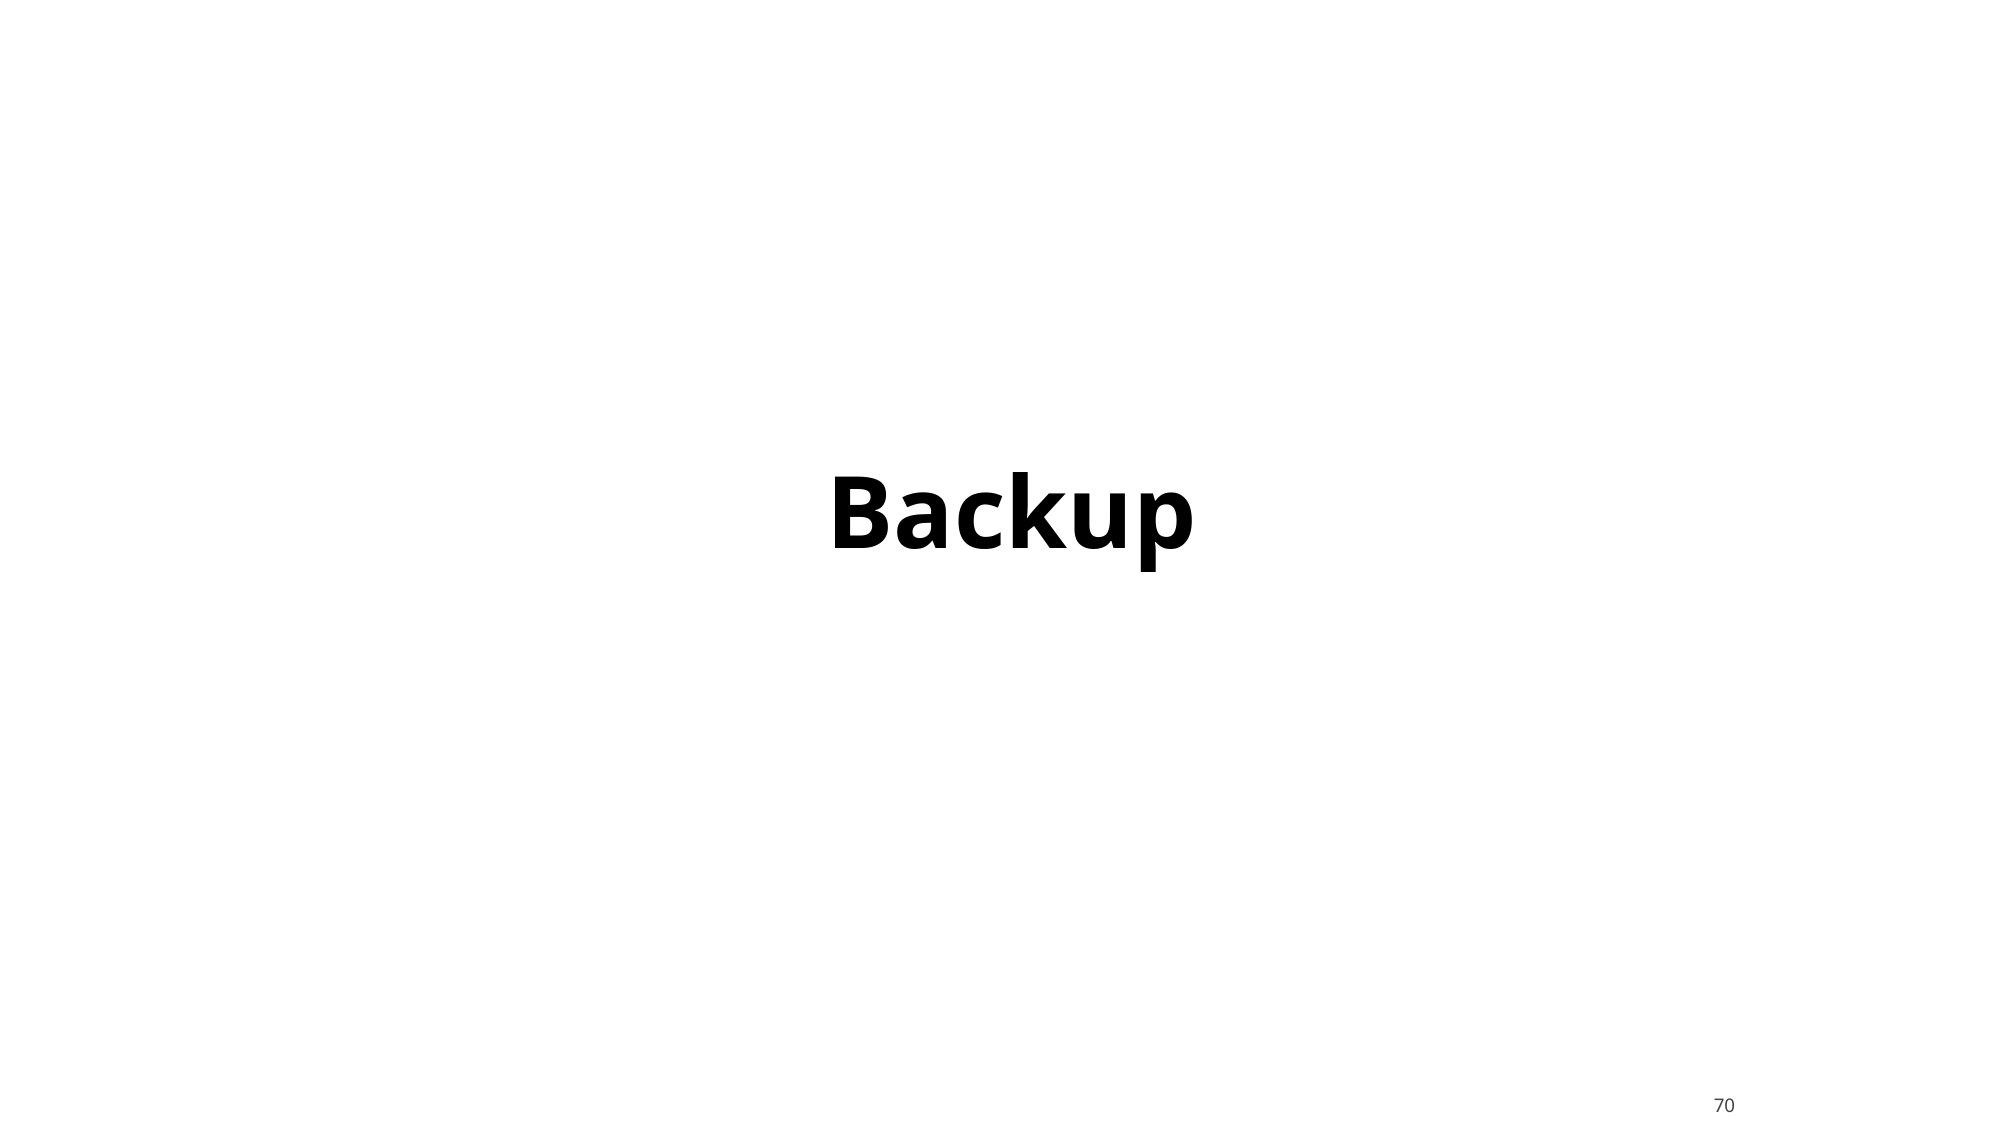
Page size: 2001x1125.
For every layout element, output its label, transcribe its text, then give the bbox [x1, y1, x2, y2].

slide_number 70 [1629, 1079, 1750, 1125]
title Backup [133, 184, 1884, 576]
